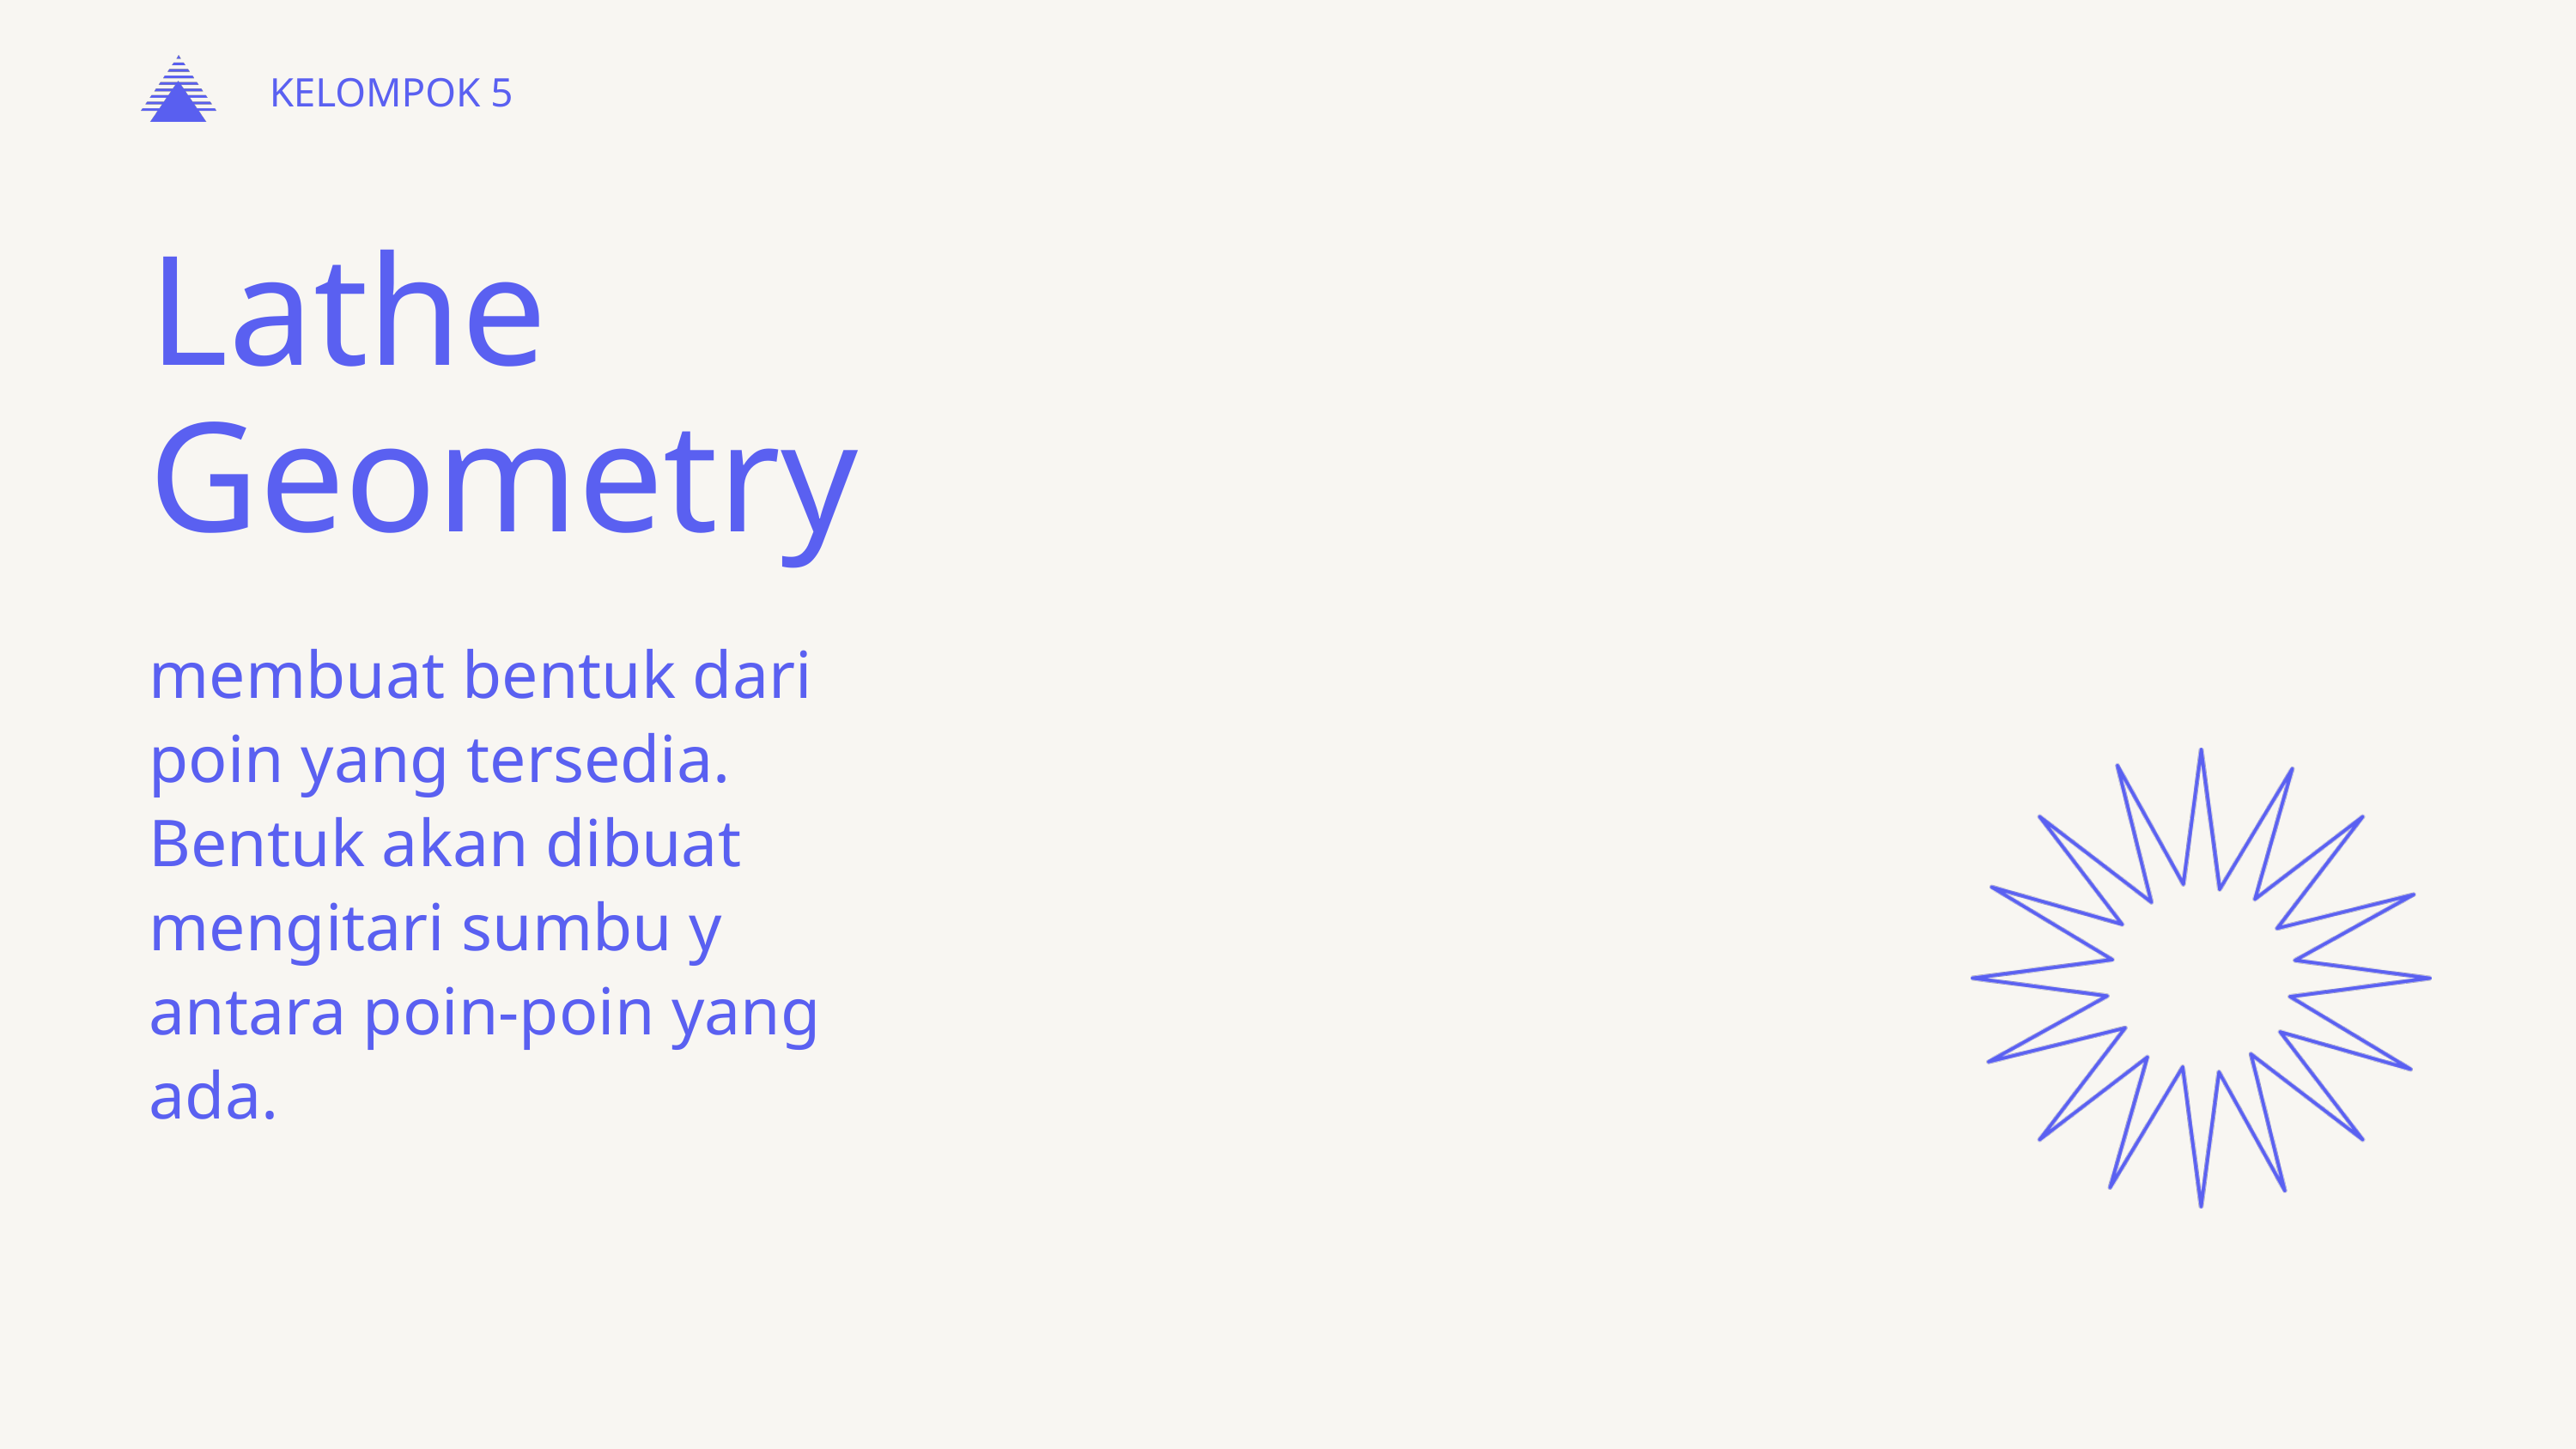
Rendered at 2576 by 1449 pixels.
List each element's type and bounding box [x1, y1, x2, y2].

picture [1971, 748, 2432, 1209]
text_box [149, 221, 989, 1040]
text_box [140, 54, 868, 122]
